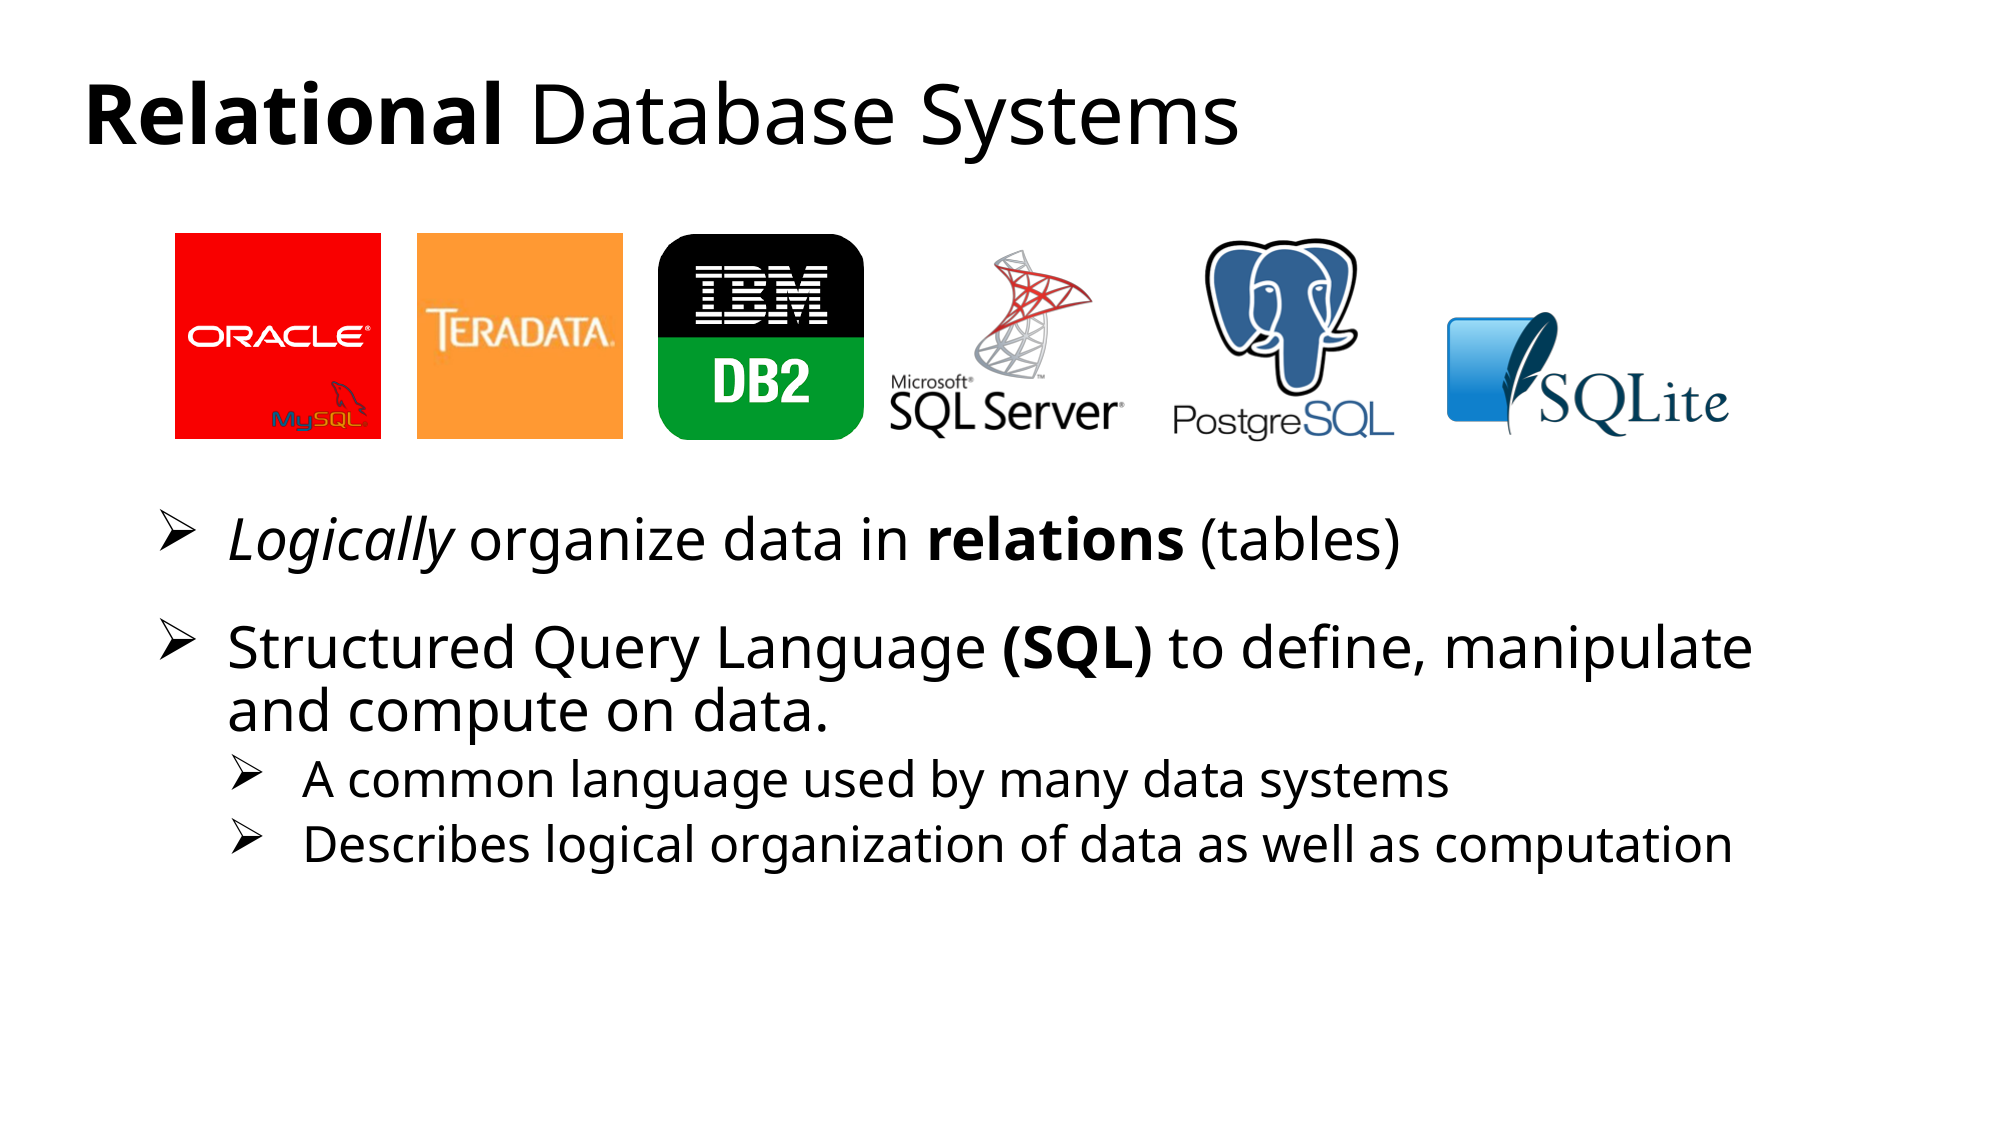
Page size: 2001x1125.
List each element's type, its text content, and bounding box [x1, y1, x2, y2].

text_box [175, 233, 1737, 447]
list Logically organize data in relations (tables) Structured Query Language (SQL) to define, manipulate and compute on data. A common language used by many data systems Describes logical organization of data as well as computation [137, 502, 1863, 1125]
title Relational Database Systems [67, 8, 1933, 227]
